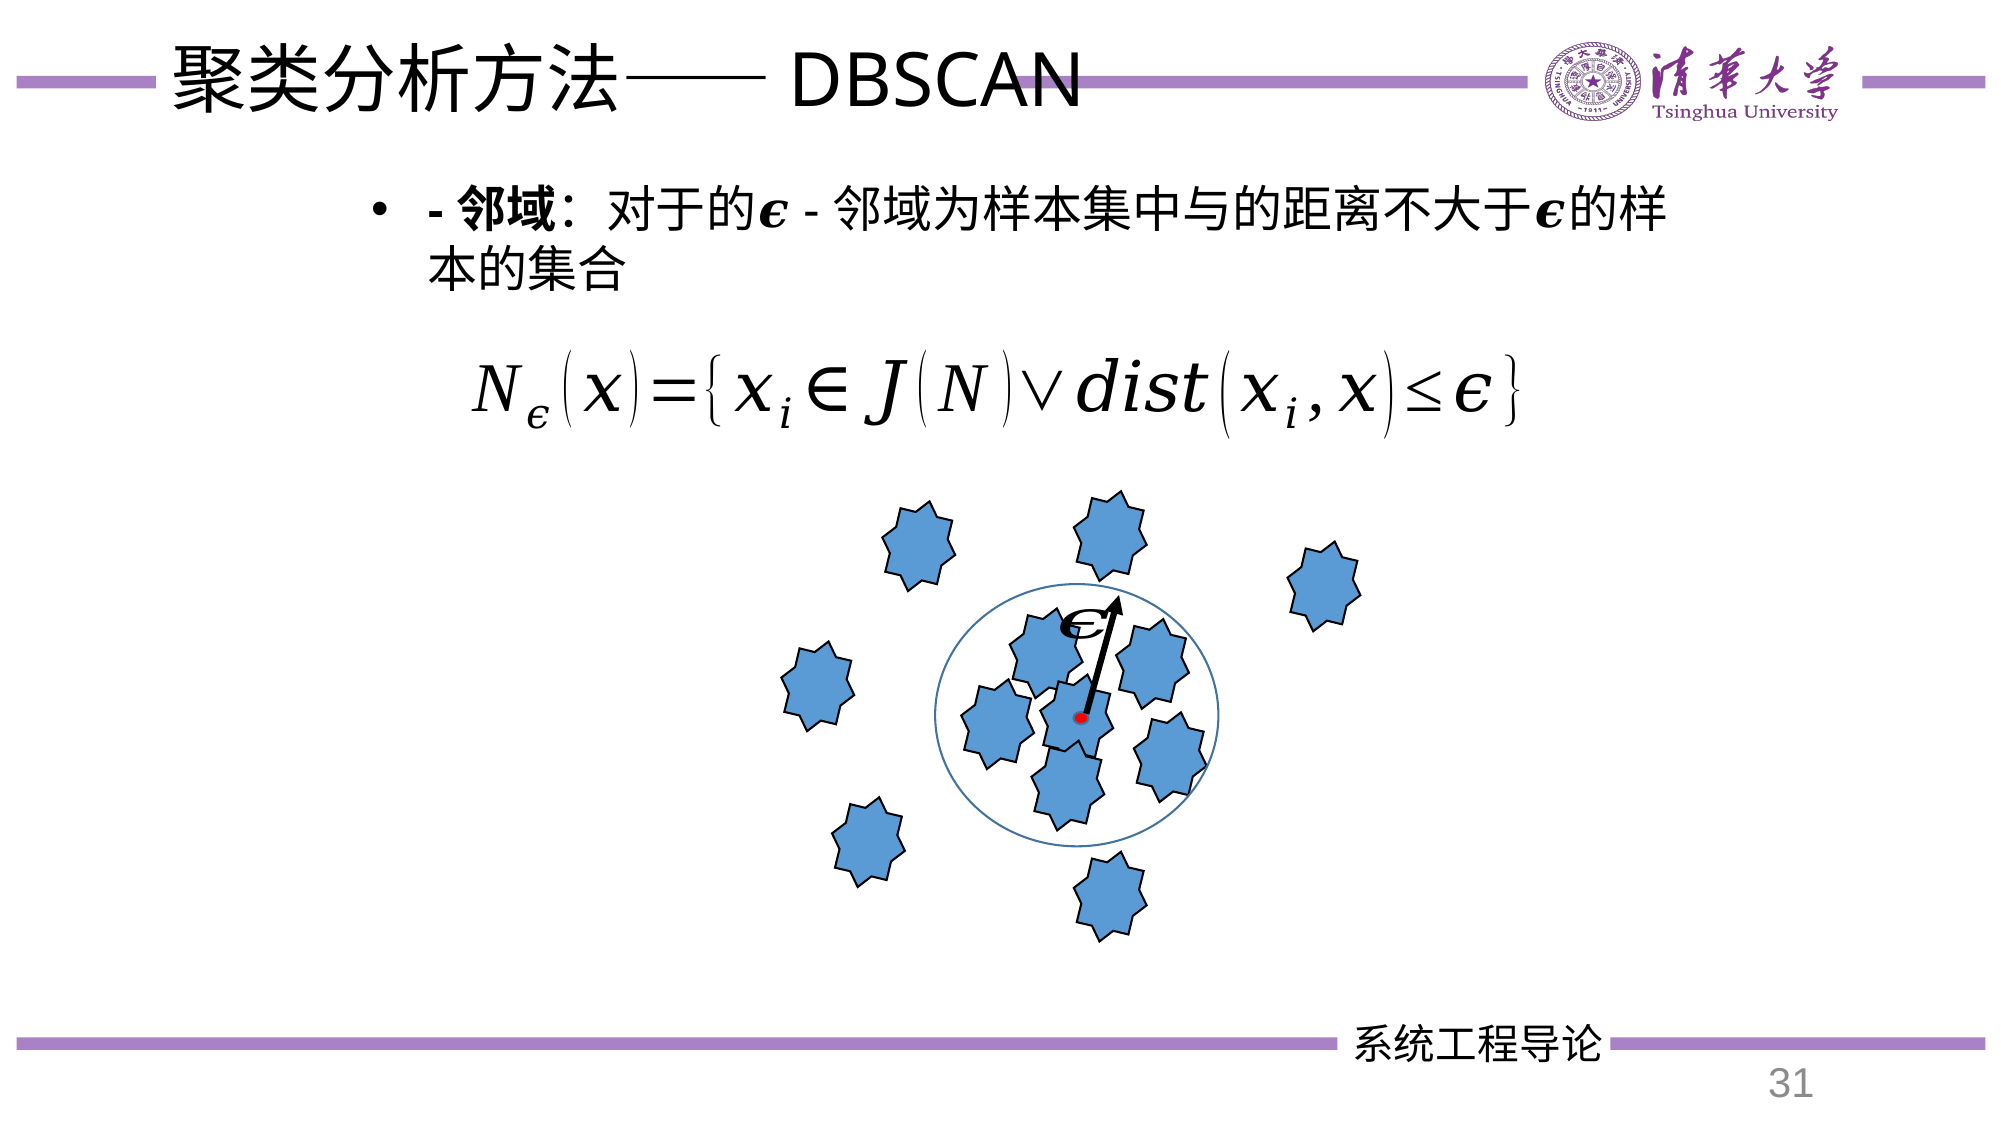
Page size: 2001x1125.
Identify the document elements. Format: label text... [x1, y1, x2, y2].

text_box [934, 583, 1220, 848]
slide_number 31 [1610, 1051, 1830, 1112]
text_box [1072, 710, 1090, 726]
text_box [882, 501, 956, 592]
text_box [1287, 541, 1361, 632]
title 聚类分析方法——DBSCAN [155, 0, 1152, 191]
text_box [1073, 851, 1147, 942]
text_box [1073, 491, 1147, 581]
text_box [1086, 594, 1120, 714]
text_box [781, 641, 855, 732]
picture [1652, 46, 1838, 121]
text_box [832, 797, 905, 888]
picture [1545, 42, 1641, 121]
